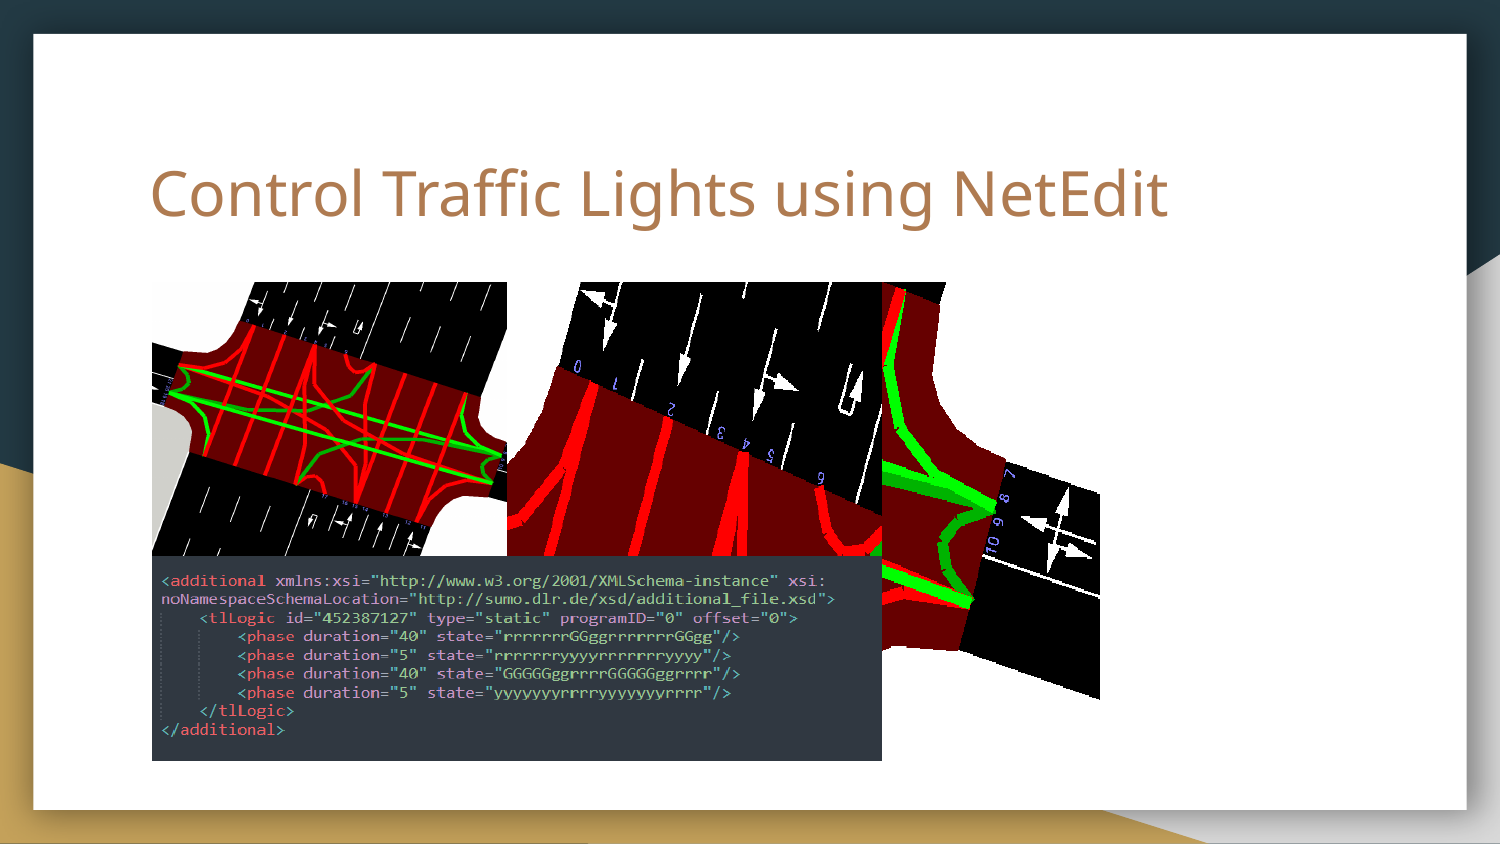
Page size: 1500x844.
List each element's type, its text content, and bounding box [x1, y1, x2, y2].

title Control Traffic Lights using NetEdit [134, 138, 1366, 296]
picture [152, 281, 1100, 761]
